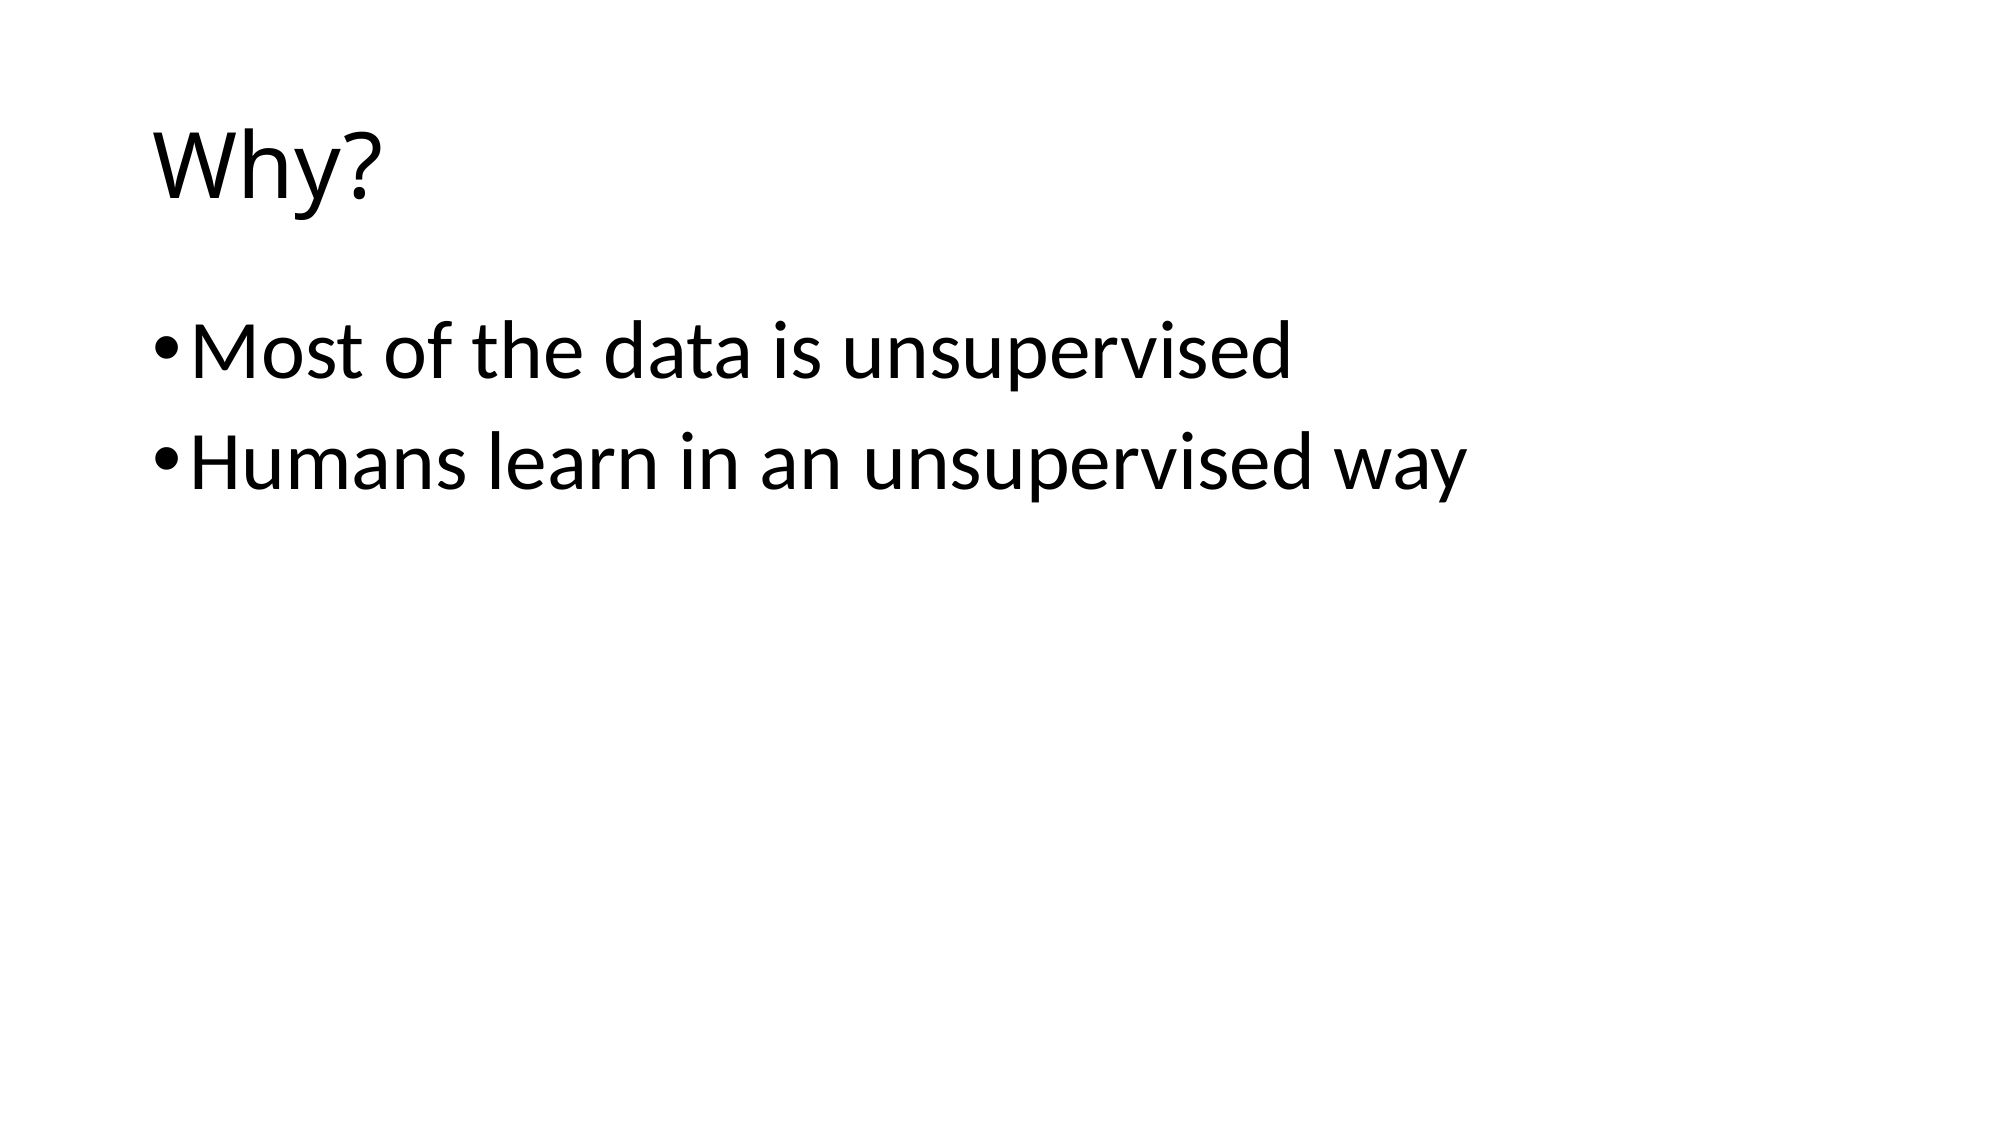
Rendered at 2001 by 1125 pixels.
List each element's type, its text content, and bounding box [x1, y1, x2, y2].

title Why? [137, 59, 1863, 278]
list Most of the data is unsupervised Humans learn in an unsupervised way [137, 299, 1863, 1014]
